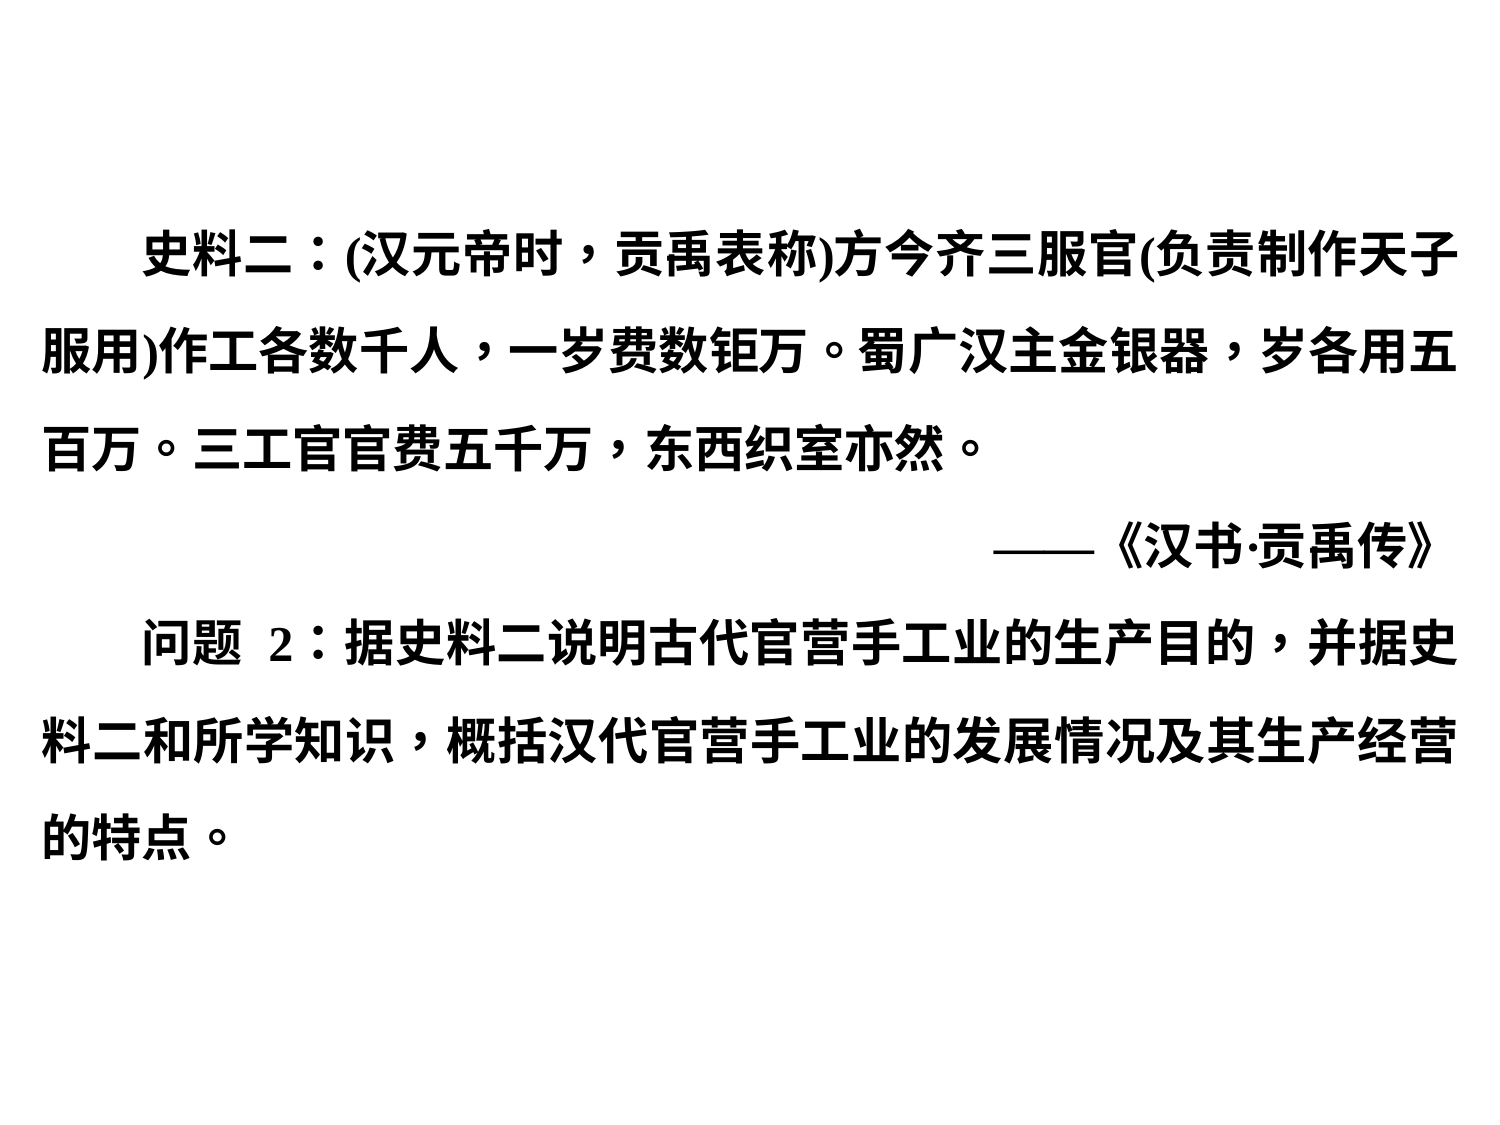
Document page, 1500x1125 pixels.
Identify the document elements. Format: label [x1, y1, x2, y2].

text_box [41, 222, 1459, 904]
